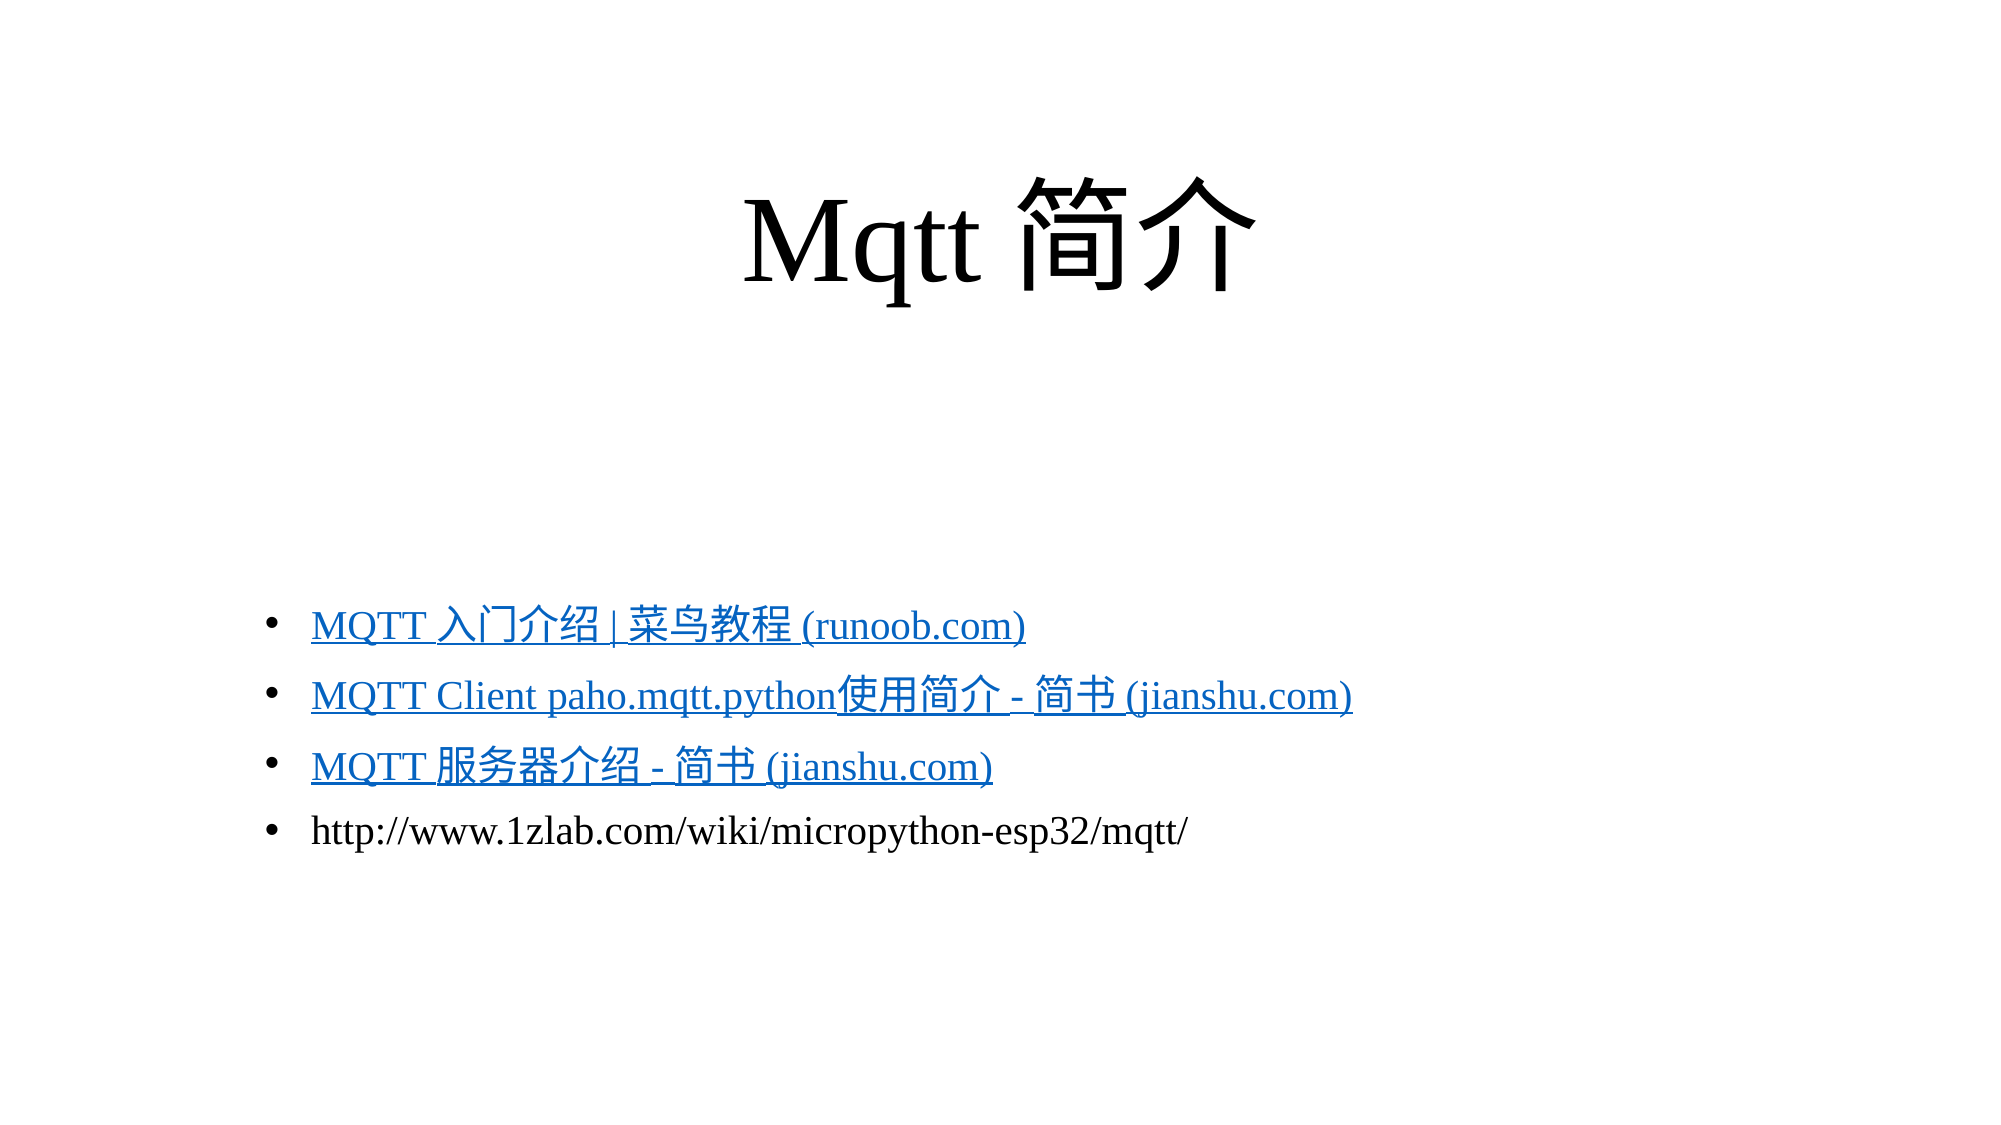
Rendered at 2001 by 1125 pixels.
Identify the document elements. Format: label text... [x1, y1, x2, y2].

subtitle MQTT 入门介绍 | 菜鸟教程 (runoob.com) MQTT Client paho.mqtt.python使用简介 - 简书 (jianshu.com) MQTT 服务器介绍 - 简书 (jianshu.com) http://www.1zlab.com/wiki/micropython-esp32/mqtt/ [249, 590, 1750, 863]
title Mqtt简介 [249, 166, 1750, 316]
